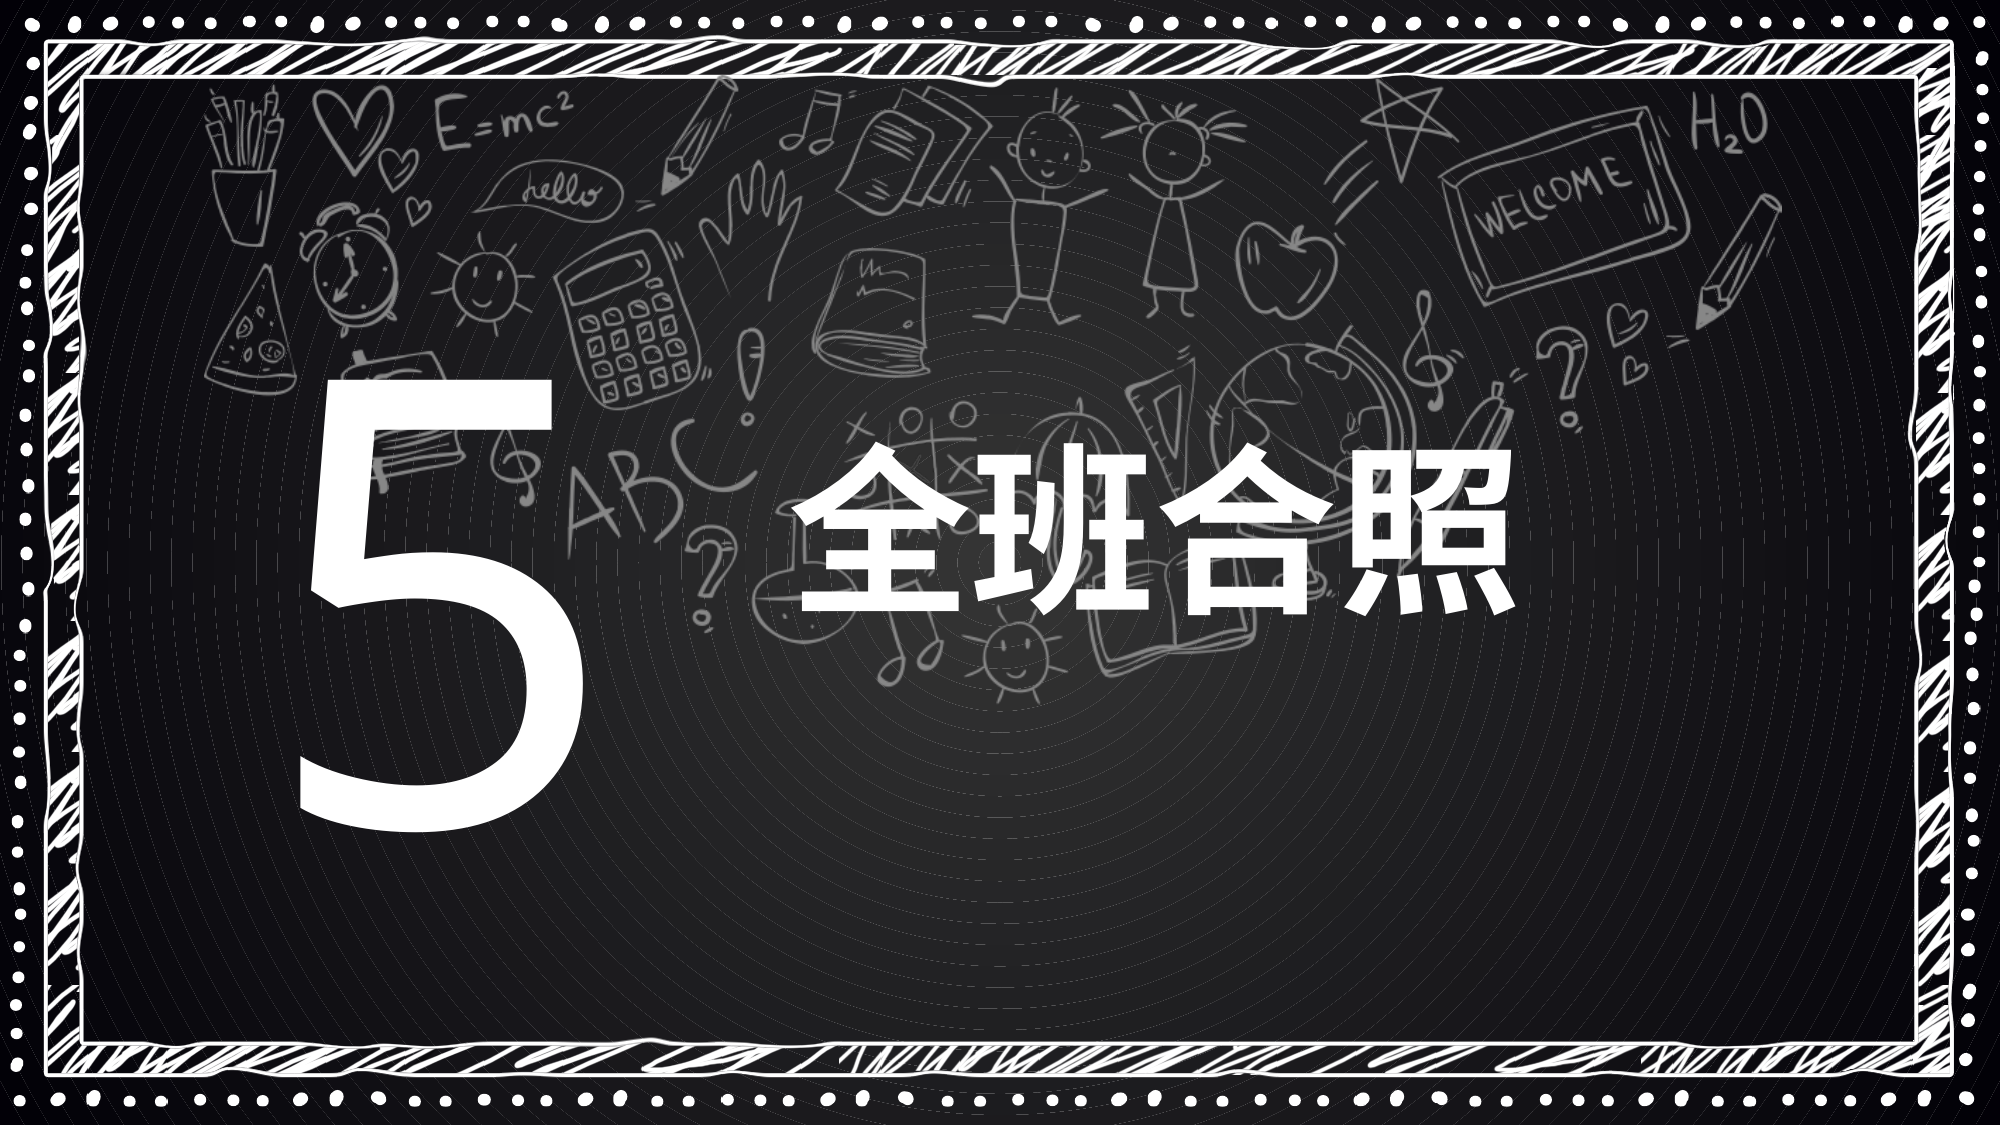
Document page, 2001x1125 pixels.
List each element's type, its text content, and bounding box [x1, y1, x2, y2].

text_box 5 [246, 705, 732, 959]
picture [9, 15, 1991, 1107]
